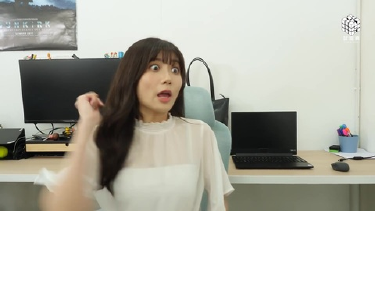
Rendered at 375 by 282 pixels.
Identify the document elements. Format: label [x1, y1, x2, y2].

picture [0, 0, 375, 212]
